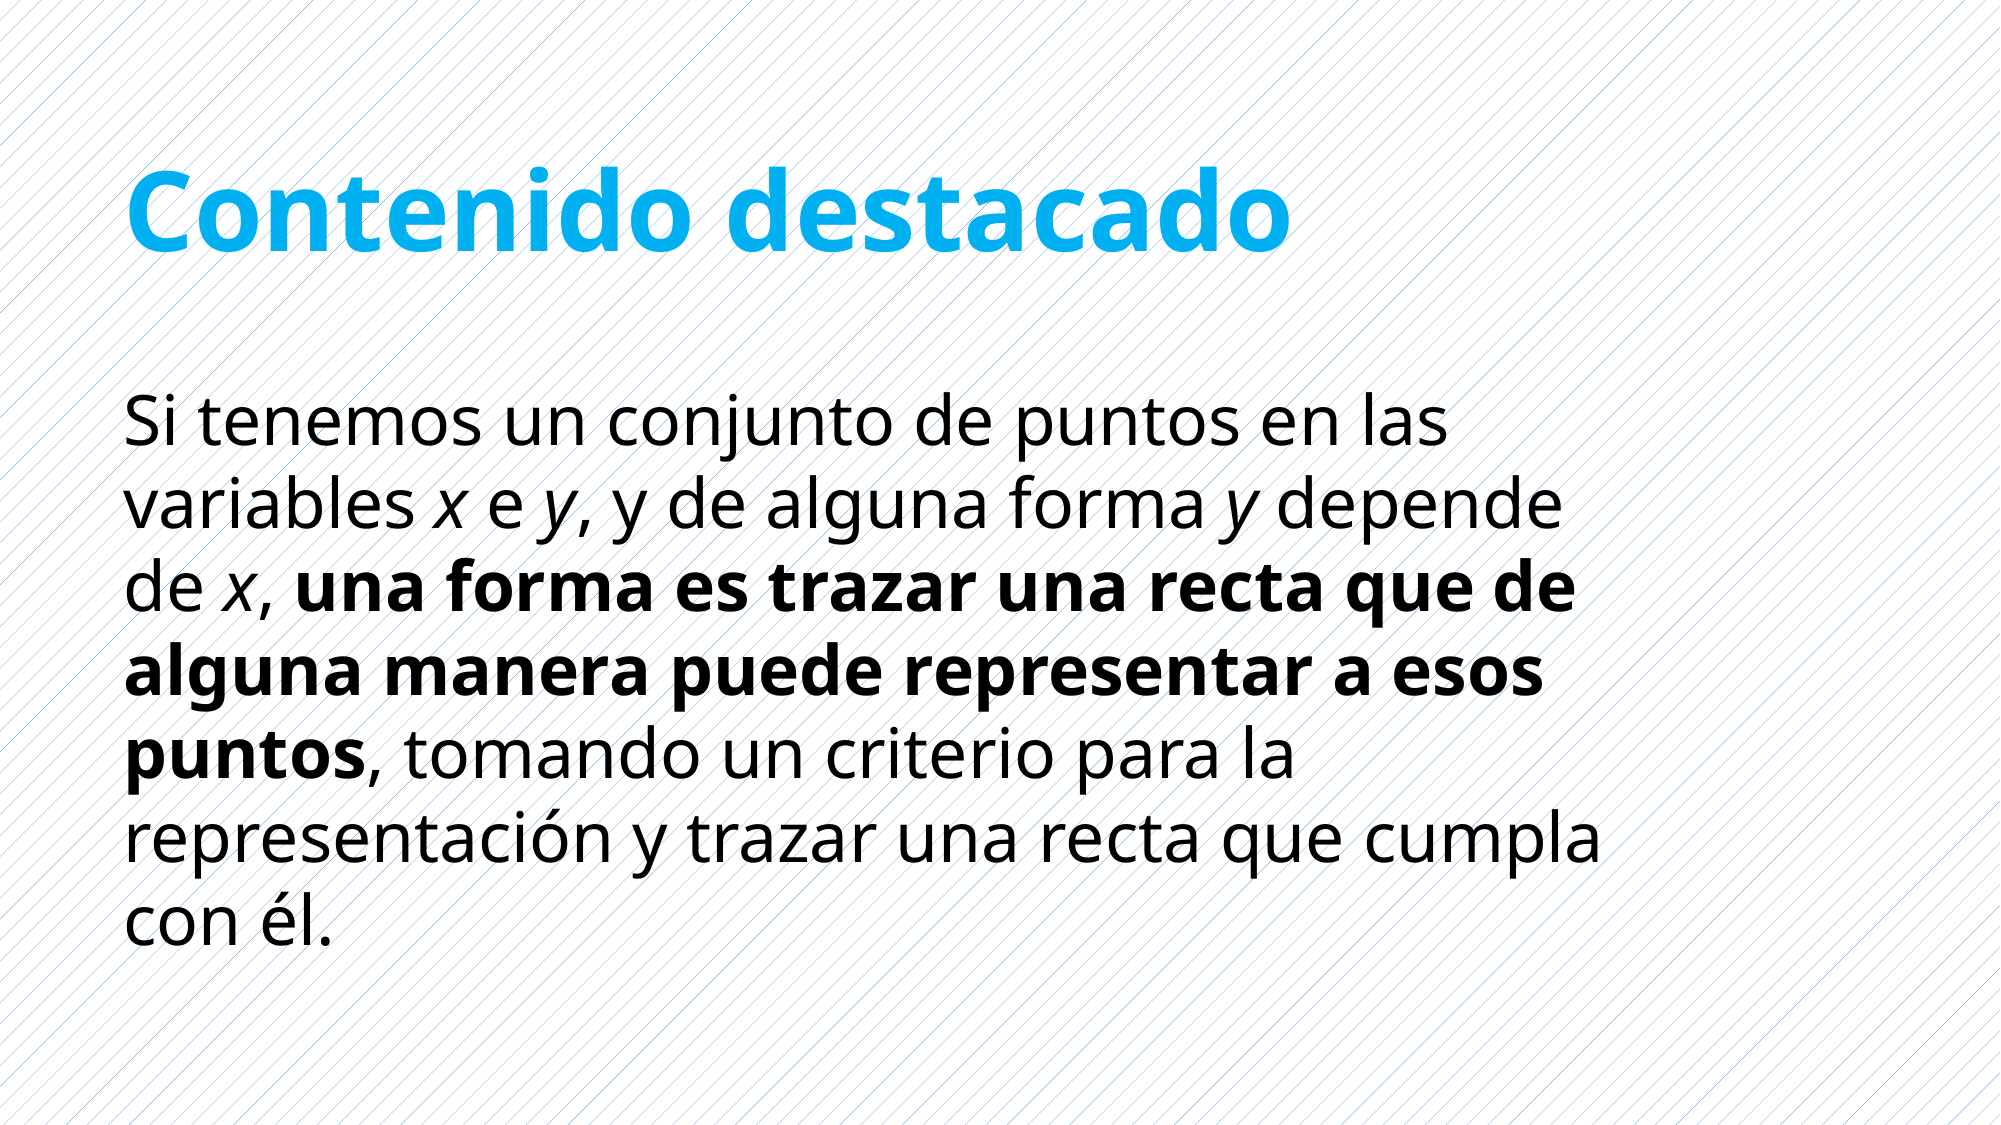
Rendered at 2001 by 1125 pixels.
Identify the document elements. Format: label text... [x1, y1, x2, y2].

text_box Contenido destacado [103, 135, 1885, 296]
text_box Si tenemos un conjunto de puntos en las variables x e y, y de alguna forma y depende de x, una forma es trazar una recta que de alguna manera puede representar a esos puntos, tomando un criterio para la representación y trazar una recta que cumpla con él. [103, 355, 1672, 980]
